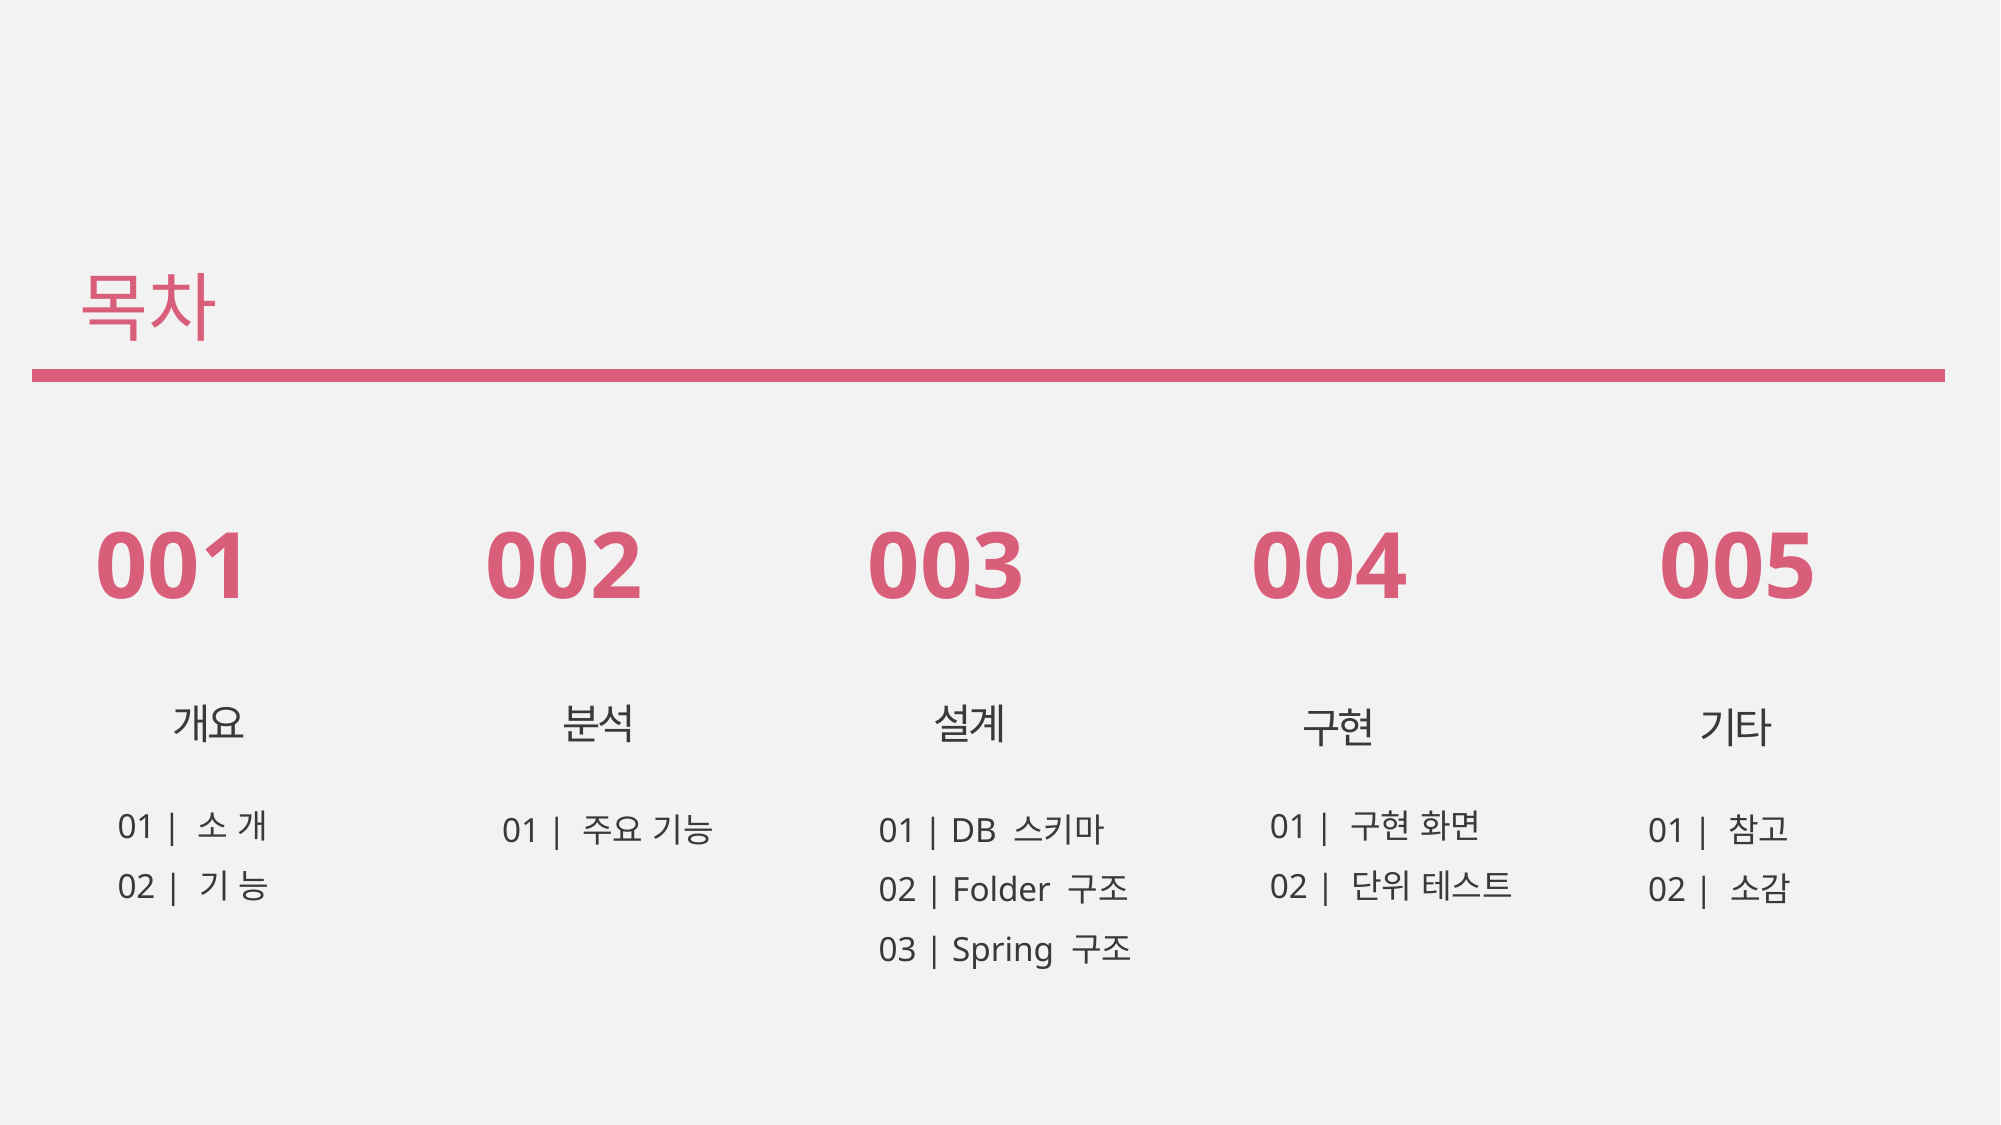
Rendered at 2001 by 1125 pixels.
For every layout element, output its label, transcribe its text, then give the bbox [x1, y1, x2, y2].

text_box 분석 [547, 690, 652, 756]
text_box 01 | 주요 기능 [487, 781, 729, 856]
text_box 01 | 소 개 02 | 기 능 [102, 777, 445, 913]
text_box 목차 [64, 253, 233, 358]
text_box 구현 [1287, 694, 1401, 760]
text_box 01 | 구현 화면 02 | 단위 테스트 [1255, 777, 1529, 913]
text_box 기타 [1684, 694, 1793, 760]
text_box 개요 [158, 690, 262, 756]
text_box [102, 499, 1843, 626]
text_box 설계 [918, 690, 1022, 756]
text_box 01 | DB 스키마 02 | Folder 구조 03 | Spring 구조 [863, 781, 1147, 1036]
text_box 01 | 참고 02 | 소감 [1633, 781, 1806, 916]
